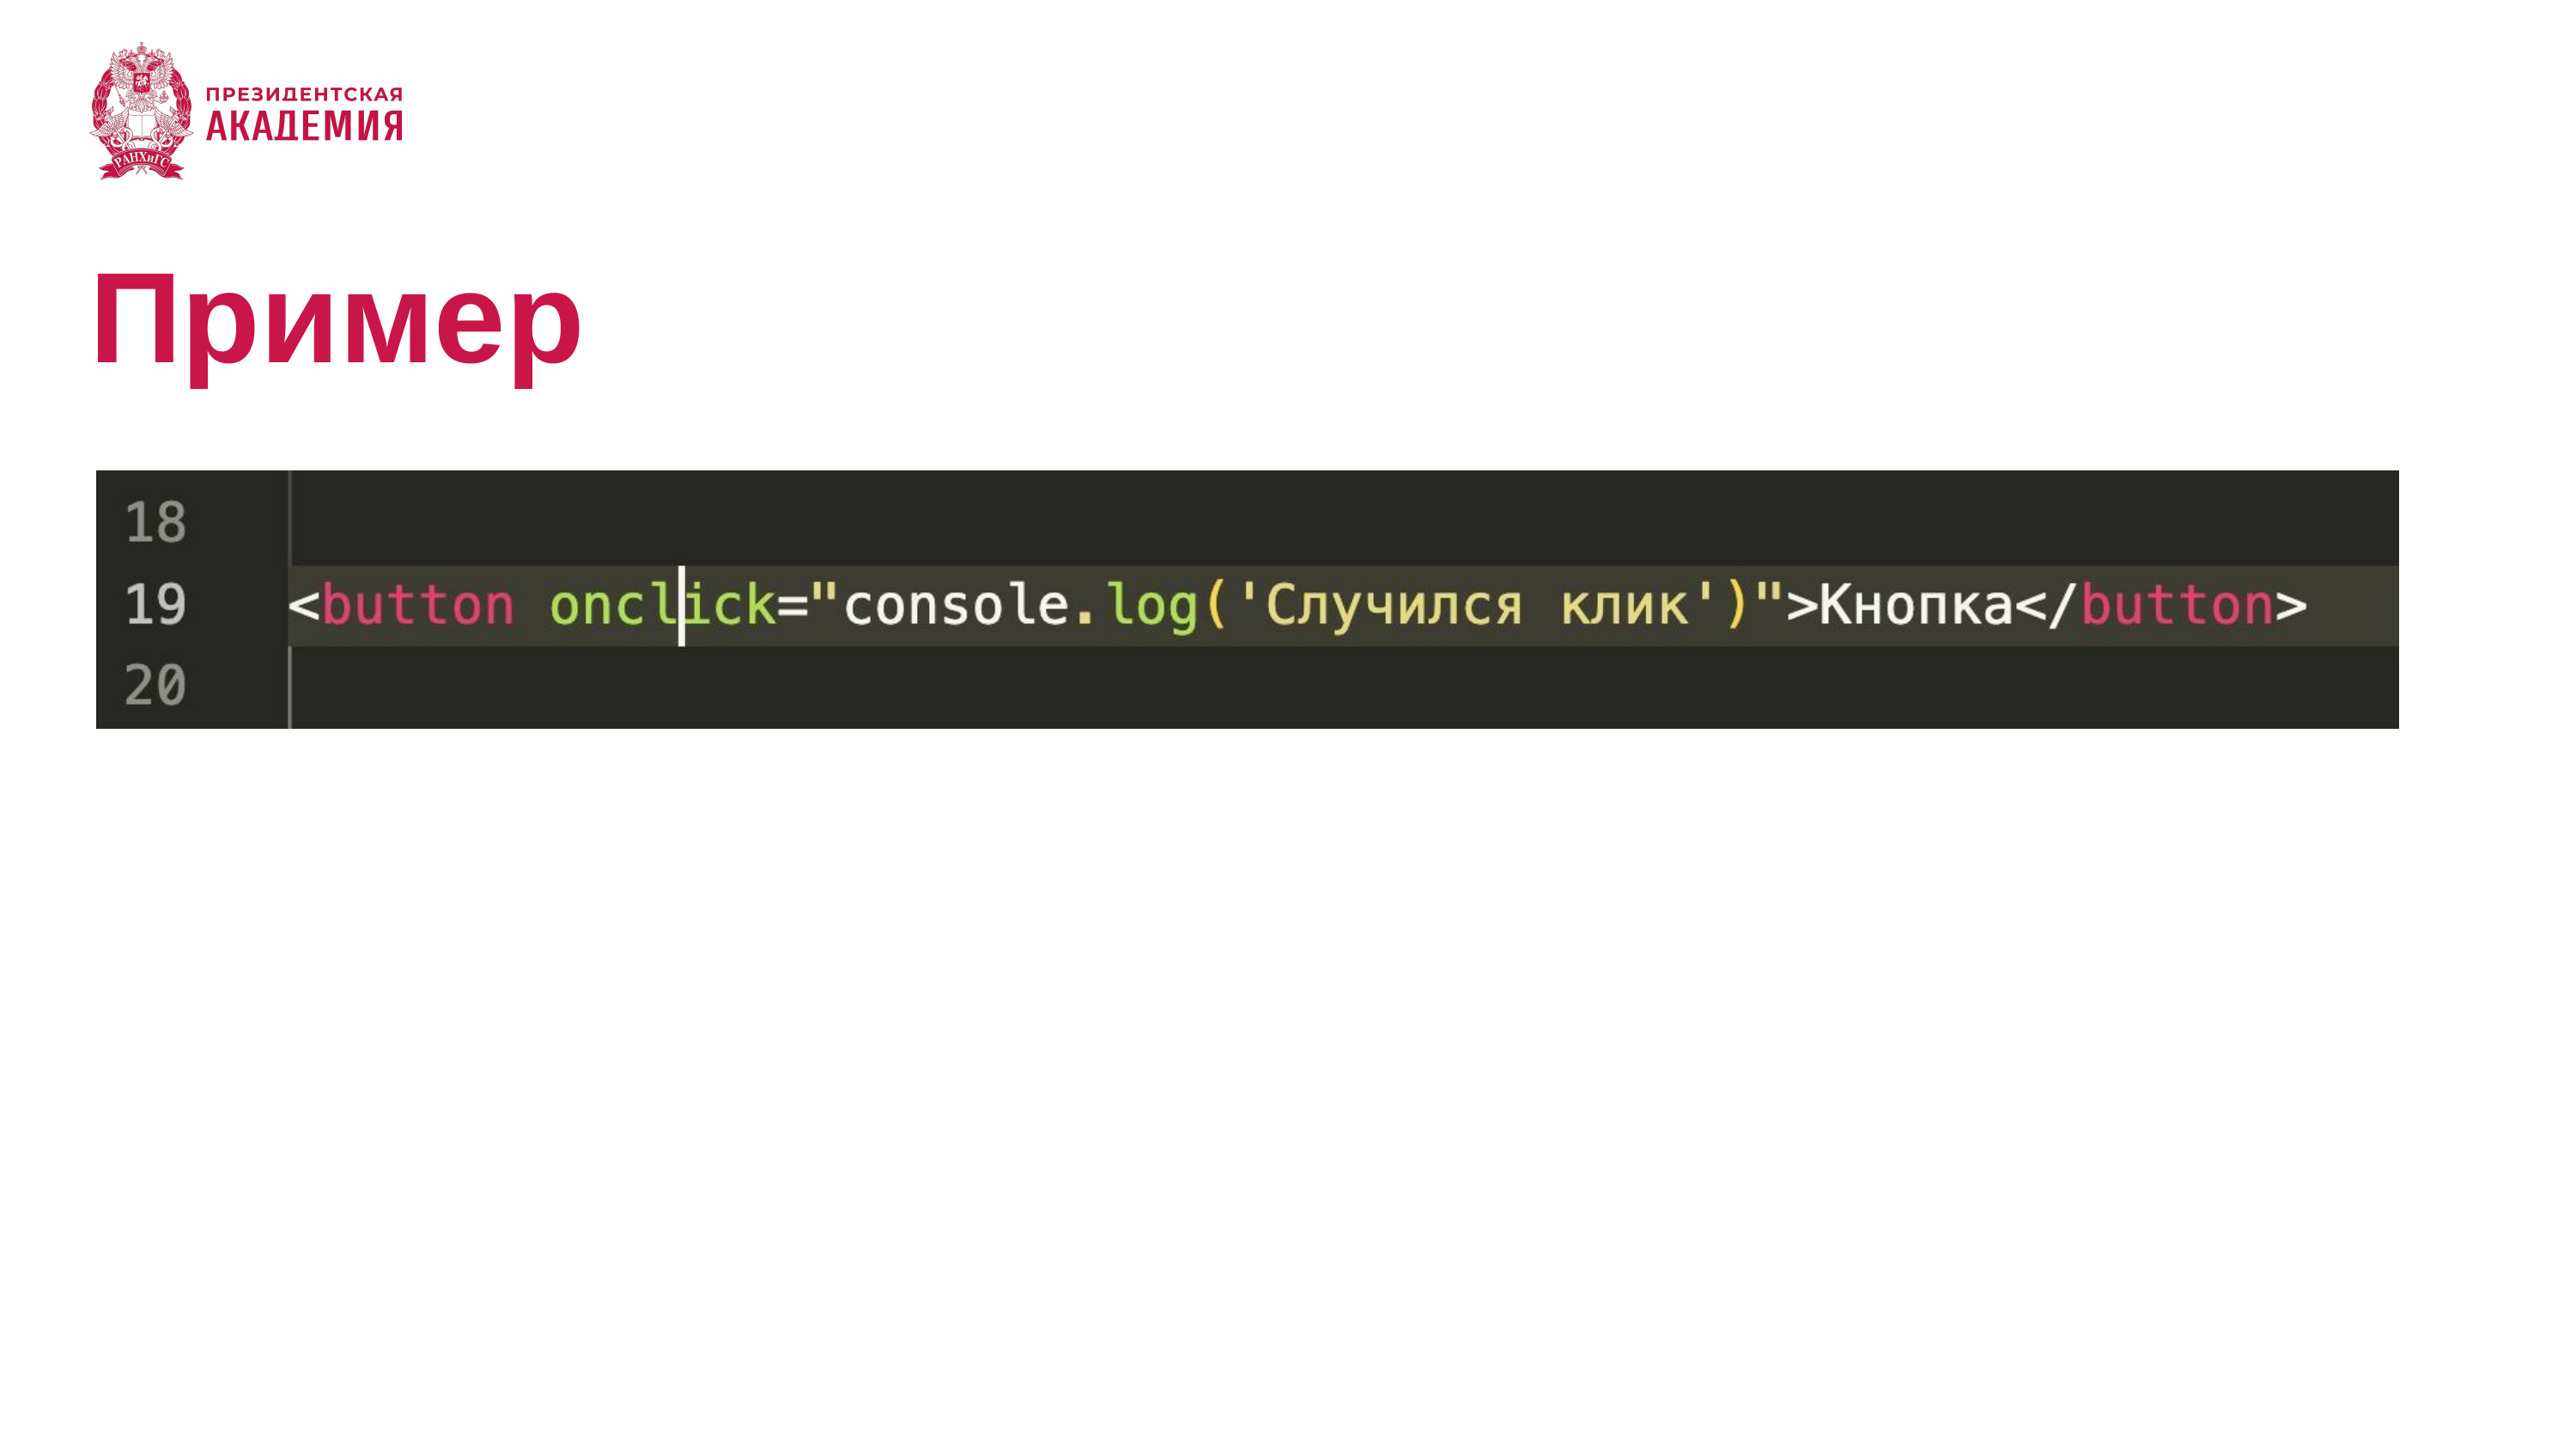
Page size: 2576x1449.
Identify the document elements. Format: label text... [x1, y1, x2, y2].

picture [96, 470, 2399, 730]
picture [89, 42, 402, 179]
title Пример [88, 232, 587, 476]
